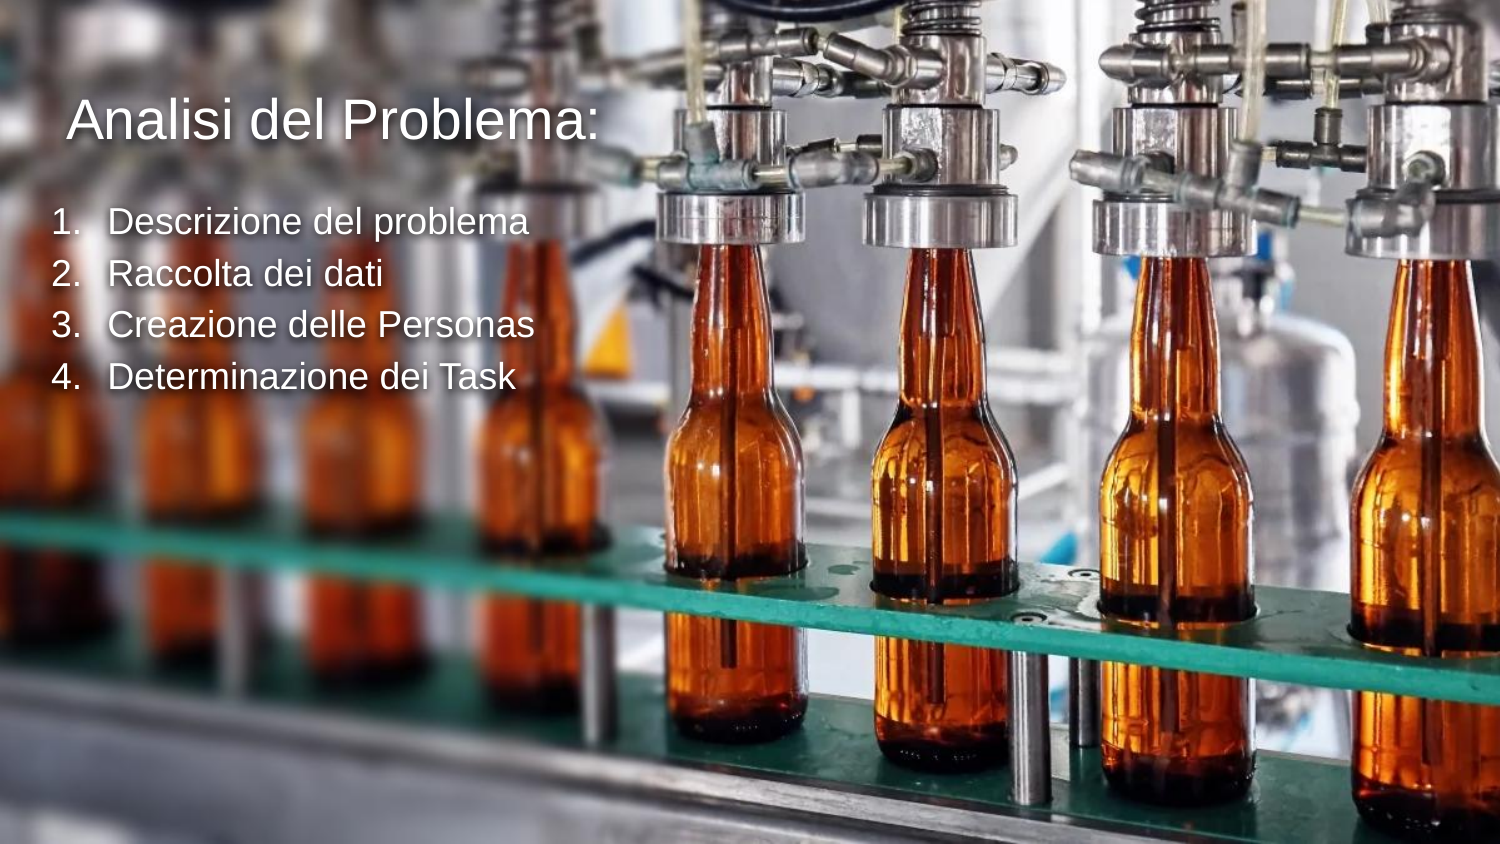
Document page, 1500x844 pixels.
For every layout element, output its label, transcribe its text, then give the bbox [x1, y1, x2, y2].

title Analisi del Problema: [51, 72, 1449, 167]
picture [0, 0, 1500, 844]
list Descrizione del problema Raccolta dei dati Creazione delle Personas Determinazione dei Task [17, 175, 624, 485]
